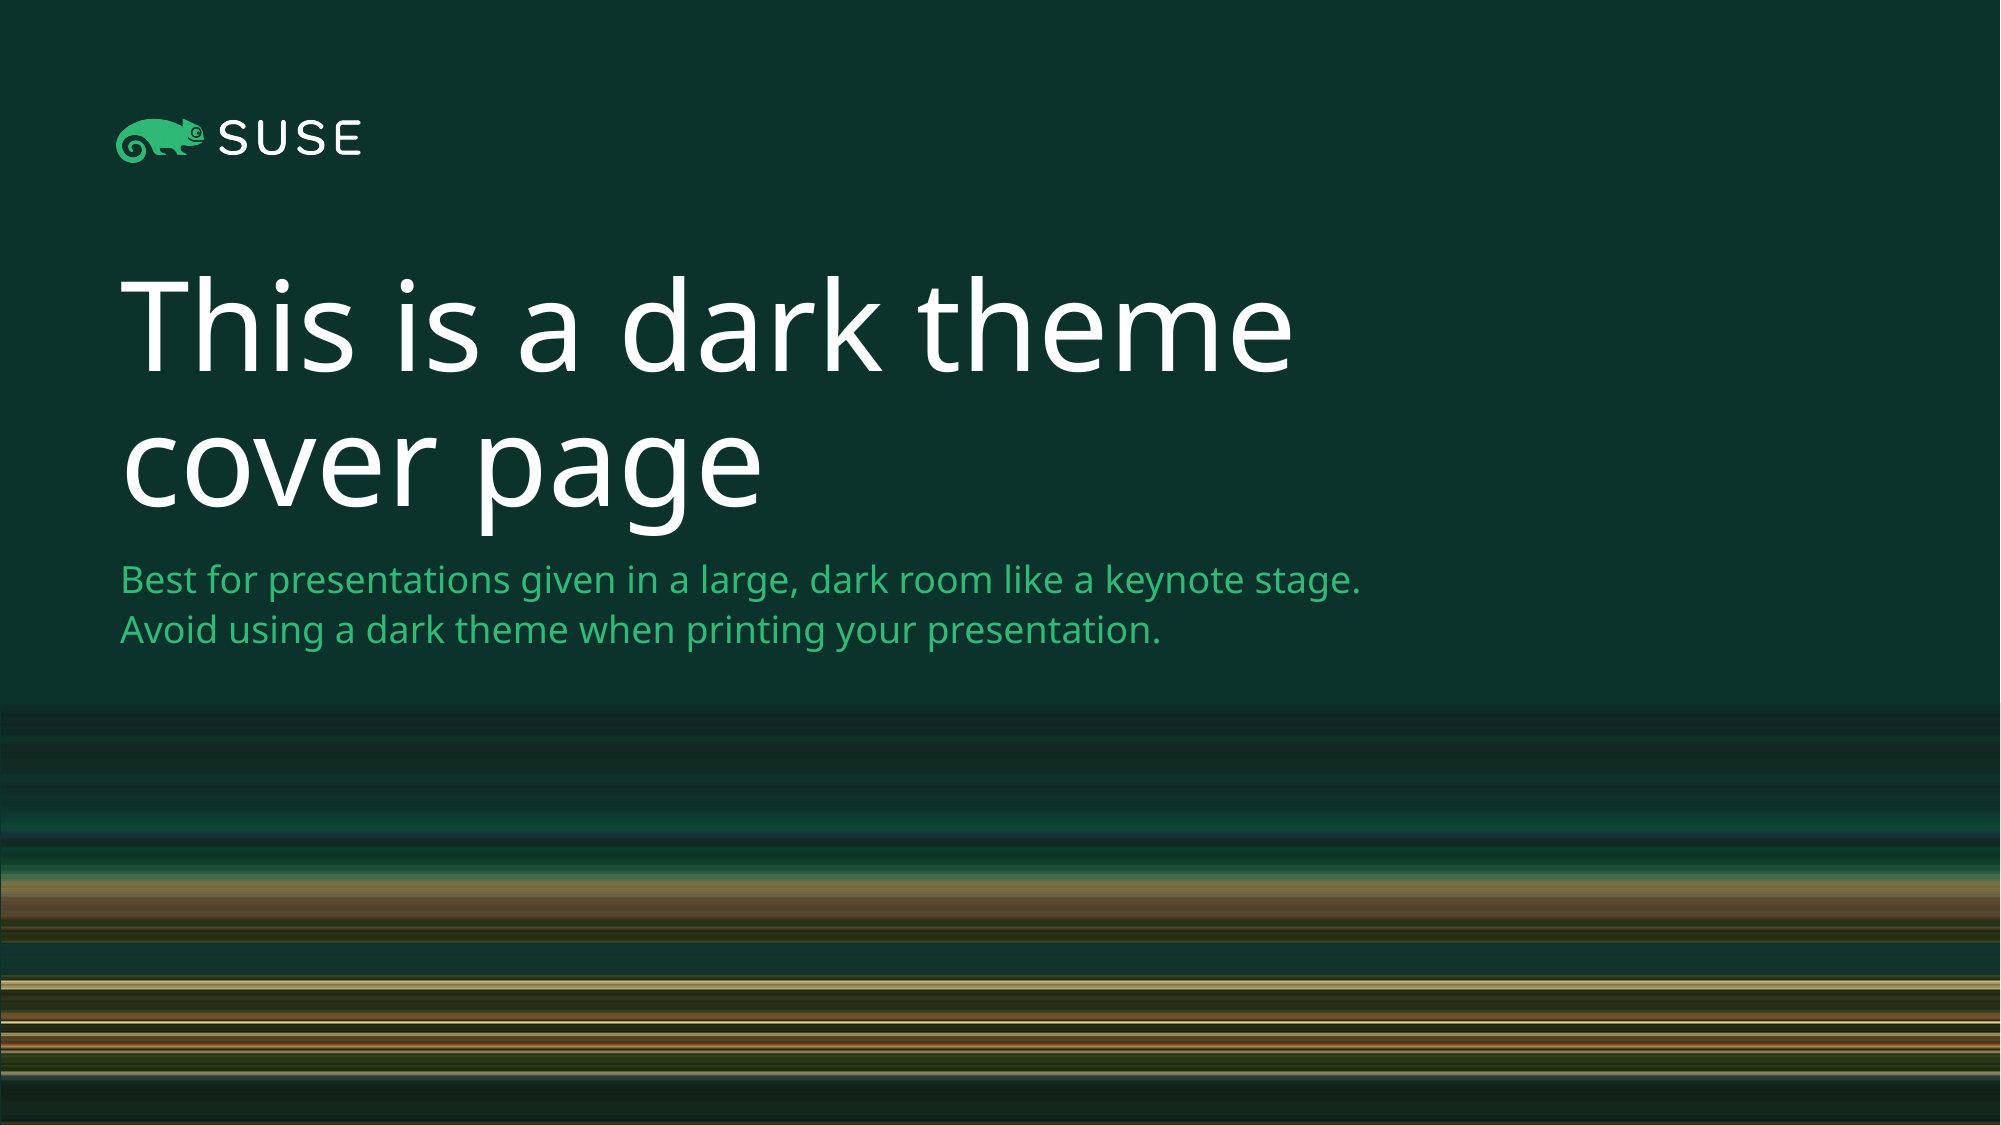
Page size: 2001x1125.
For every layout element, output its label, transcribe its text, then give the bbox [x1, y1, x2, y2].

list Best for presentations given in a large, dark room like a keynote stage. Avoid using a dark theme when printing your presentation. [120, 552, 1454, 652]
list This is a dark theme cover page [120, 256, 1454, 534]
picture [1, 703, 2001, 1125]
picture [81, 85, 395, 190]
